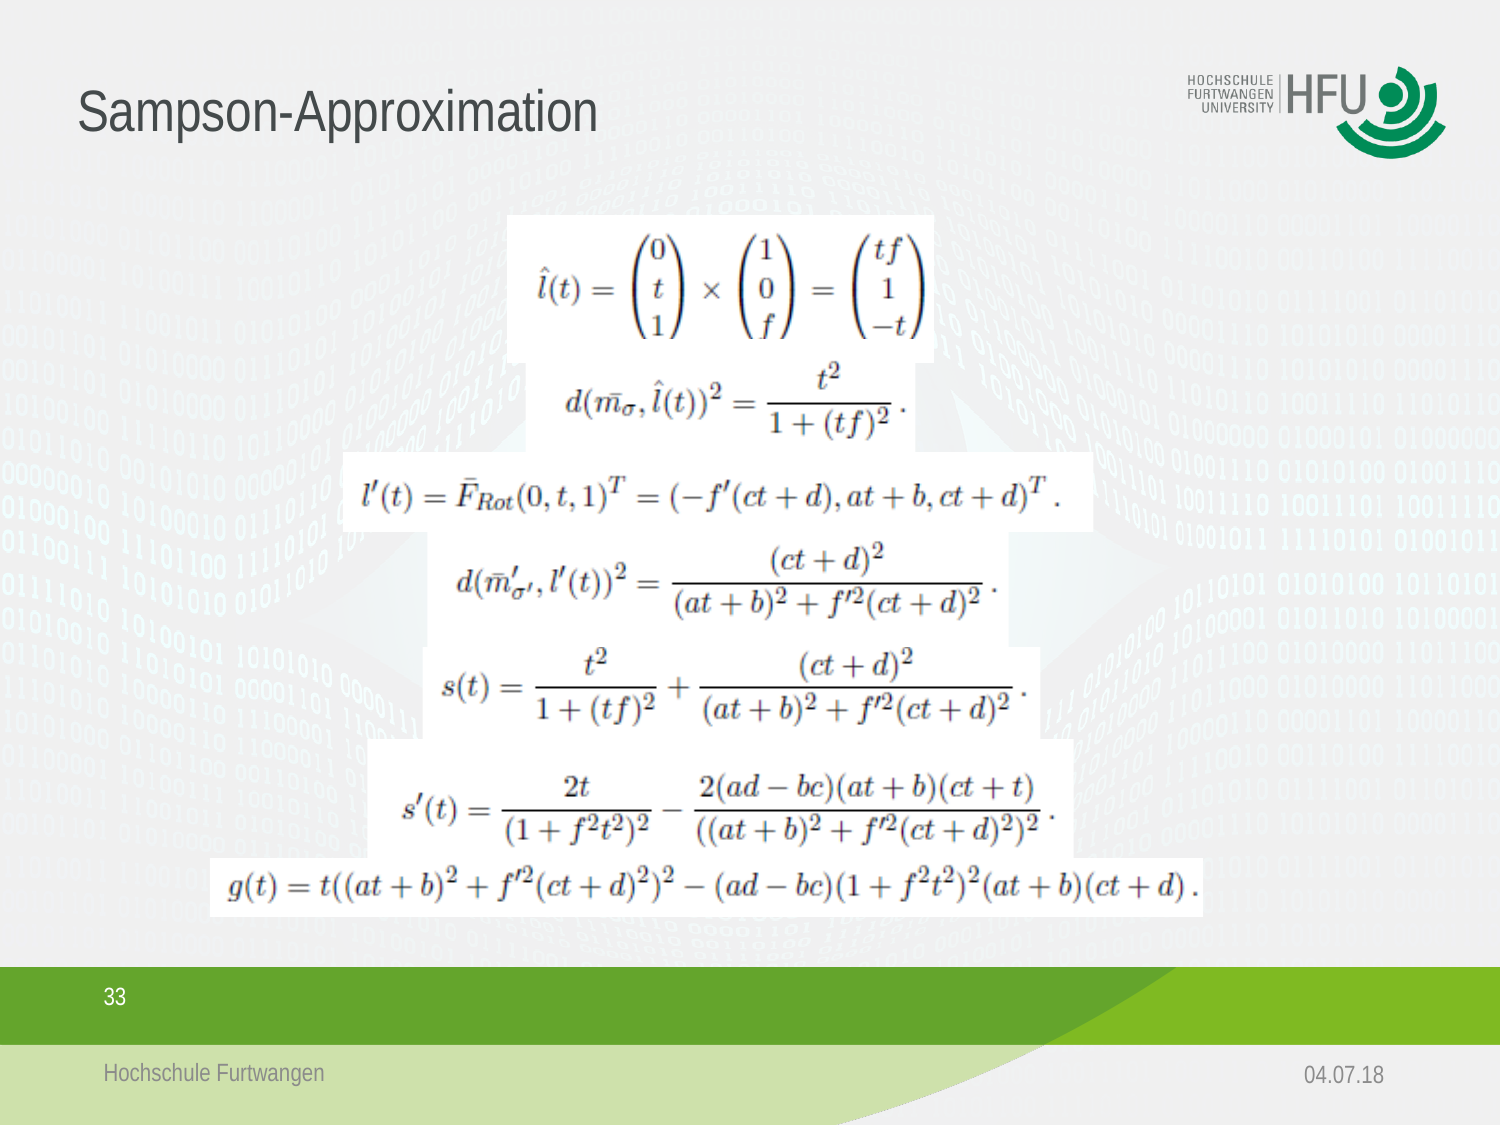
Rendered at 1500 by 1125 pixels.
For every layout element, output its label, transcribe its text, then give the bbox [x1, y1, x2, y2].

slide_number 33 [88, 967, 160, 1028]
picture [1166, 53, 1454, 164]
picture [0, 967, 1500, 1125]
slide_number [1257, 1046, 1400, 1107]
picture [209, 214, 1204, 918]
title Sampson-Approximation [77, 64, 1353, 153]
footer Hochschule Furtwangen [88, 1044, 420, 1105]
